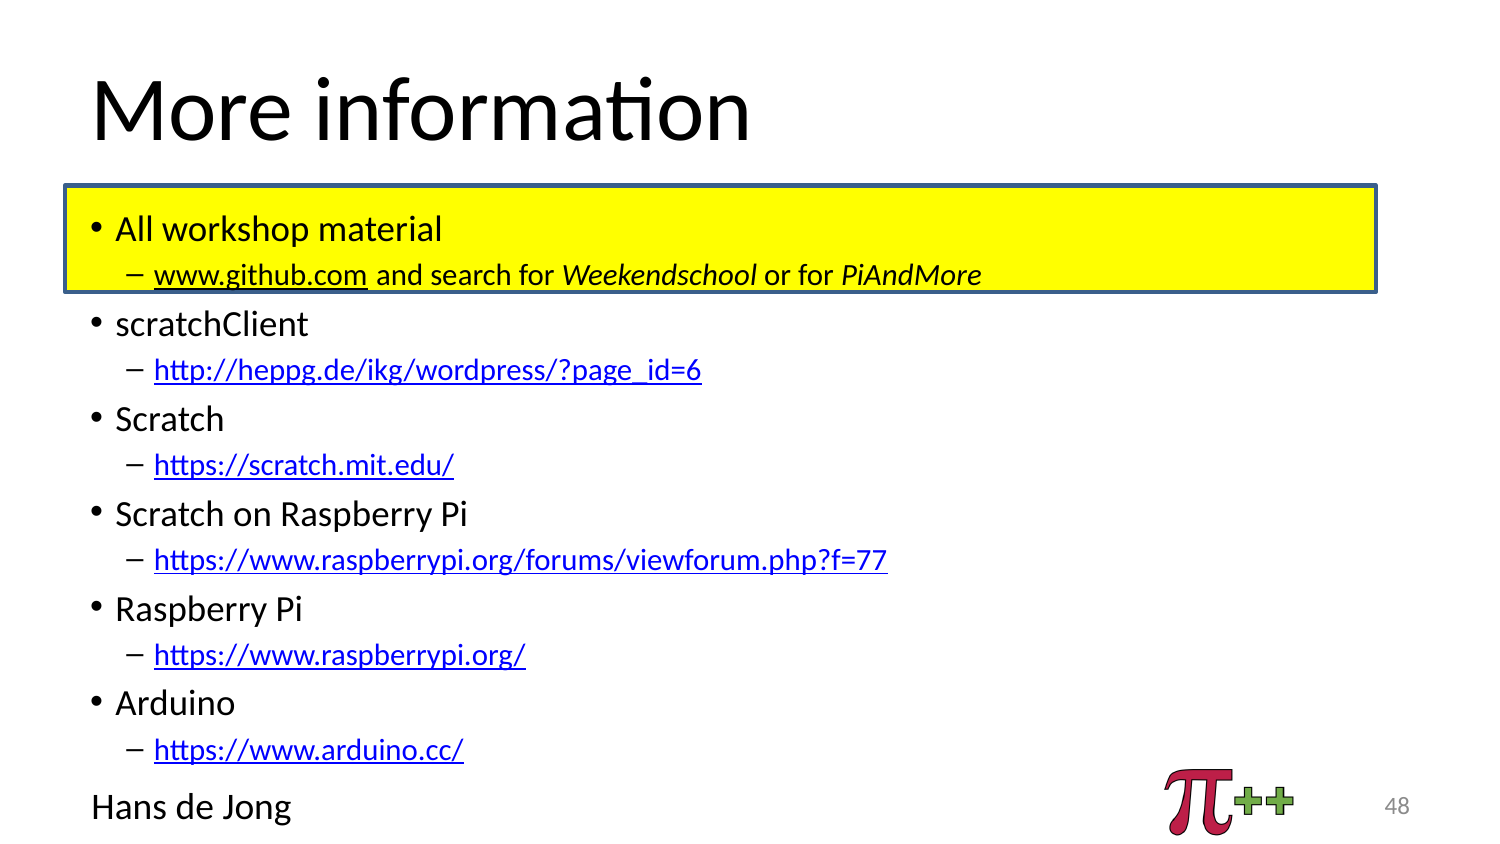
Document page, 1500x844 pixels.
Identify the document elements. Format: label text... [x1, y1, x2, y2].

text_box [63, 183, 1378, 294]
title More information [75, 33, 1425, 175]
picture [1163, 777, 1294, 836]
list All workshop material www.github.com and search for Weekendschool or for PiAndMore scratchClient http://heppg.de/ikg/wordpress/?page_id=6 Scratch https://scratch.mit.edu/ Scratch on Raspberry Pi https://www.raspberrypi.org/forums/viewforum.php?f=77 Raspberry Pi https://www.raspberrypi.org/ Arduino https://www.arduino.cc/ [75, 196, 1425, 777]
slide_number 48 [1340, 782, 1425, 827]
